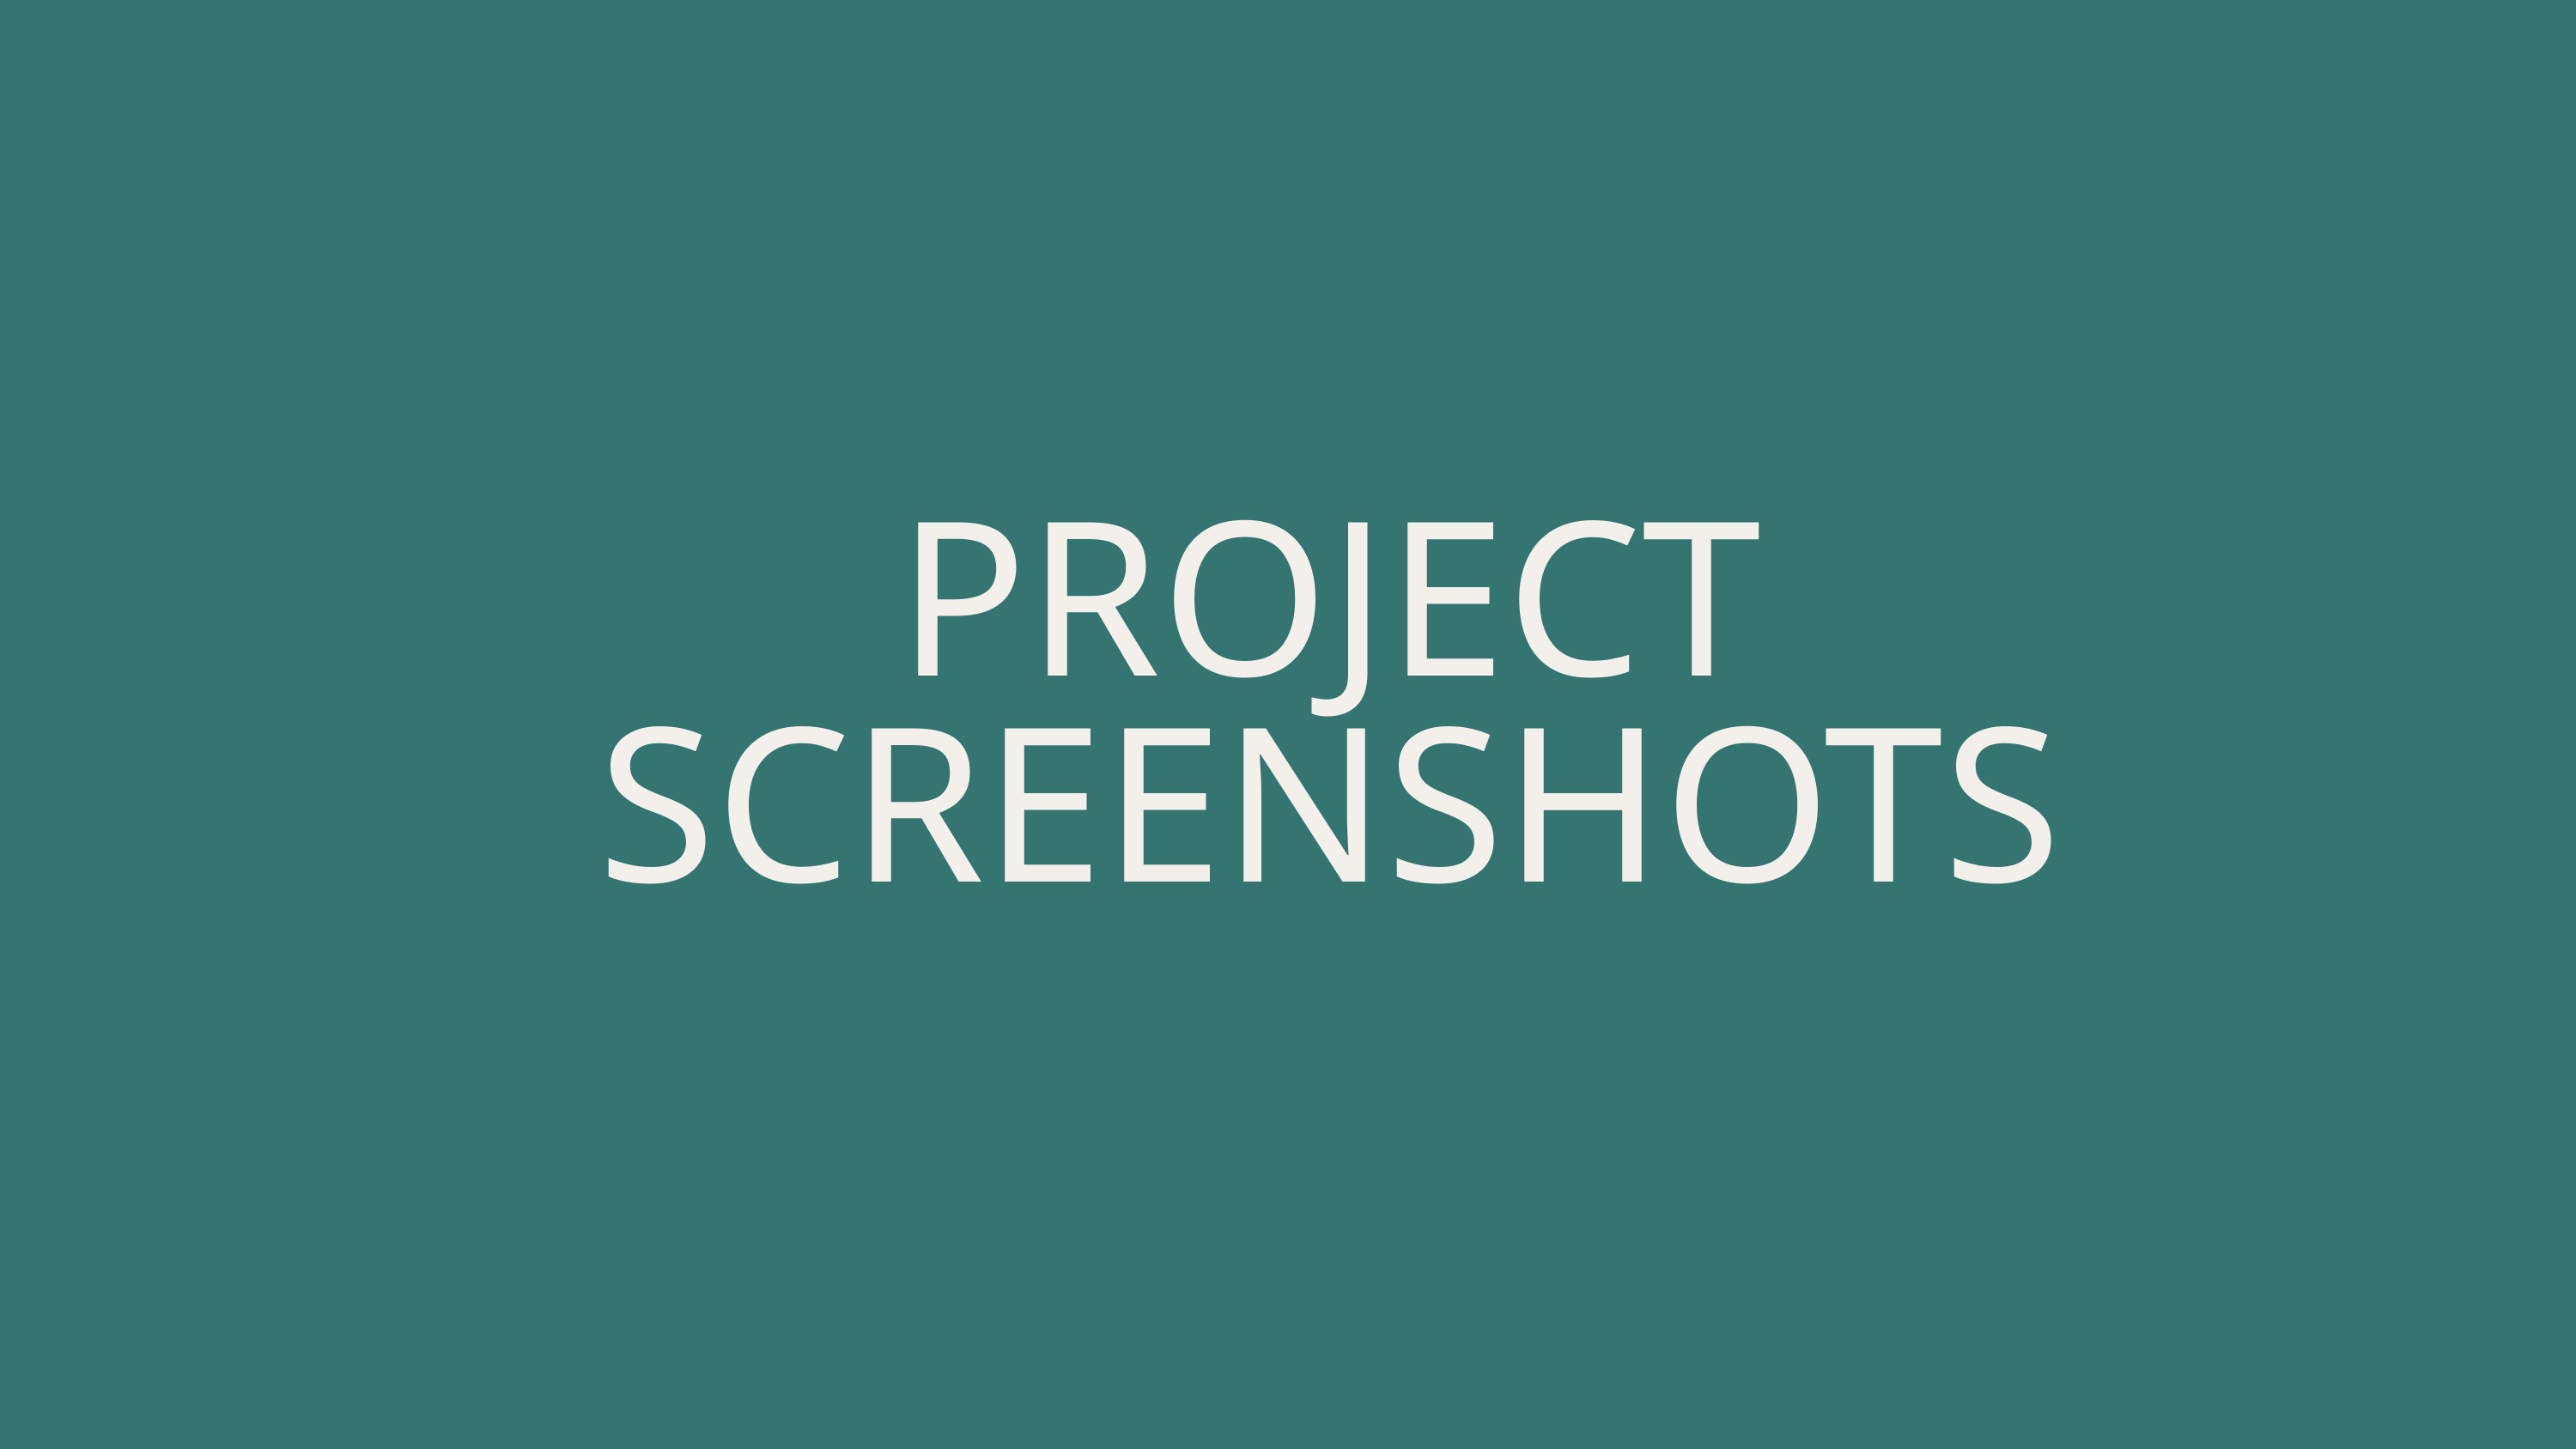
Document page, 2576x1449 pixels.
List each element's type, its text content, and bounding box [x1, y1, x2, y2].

text_box PROJECT SCREENSHOTS [404, 512, 2255, 925]
